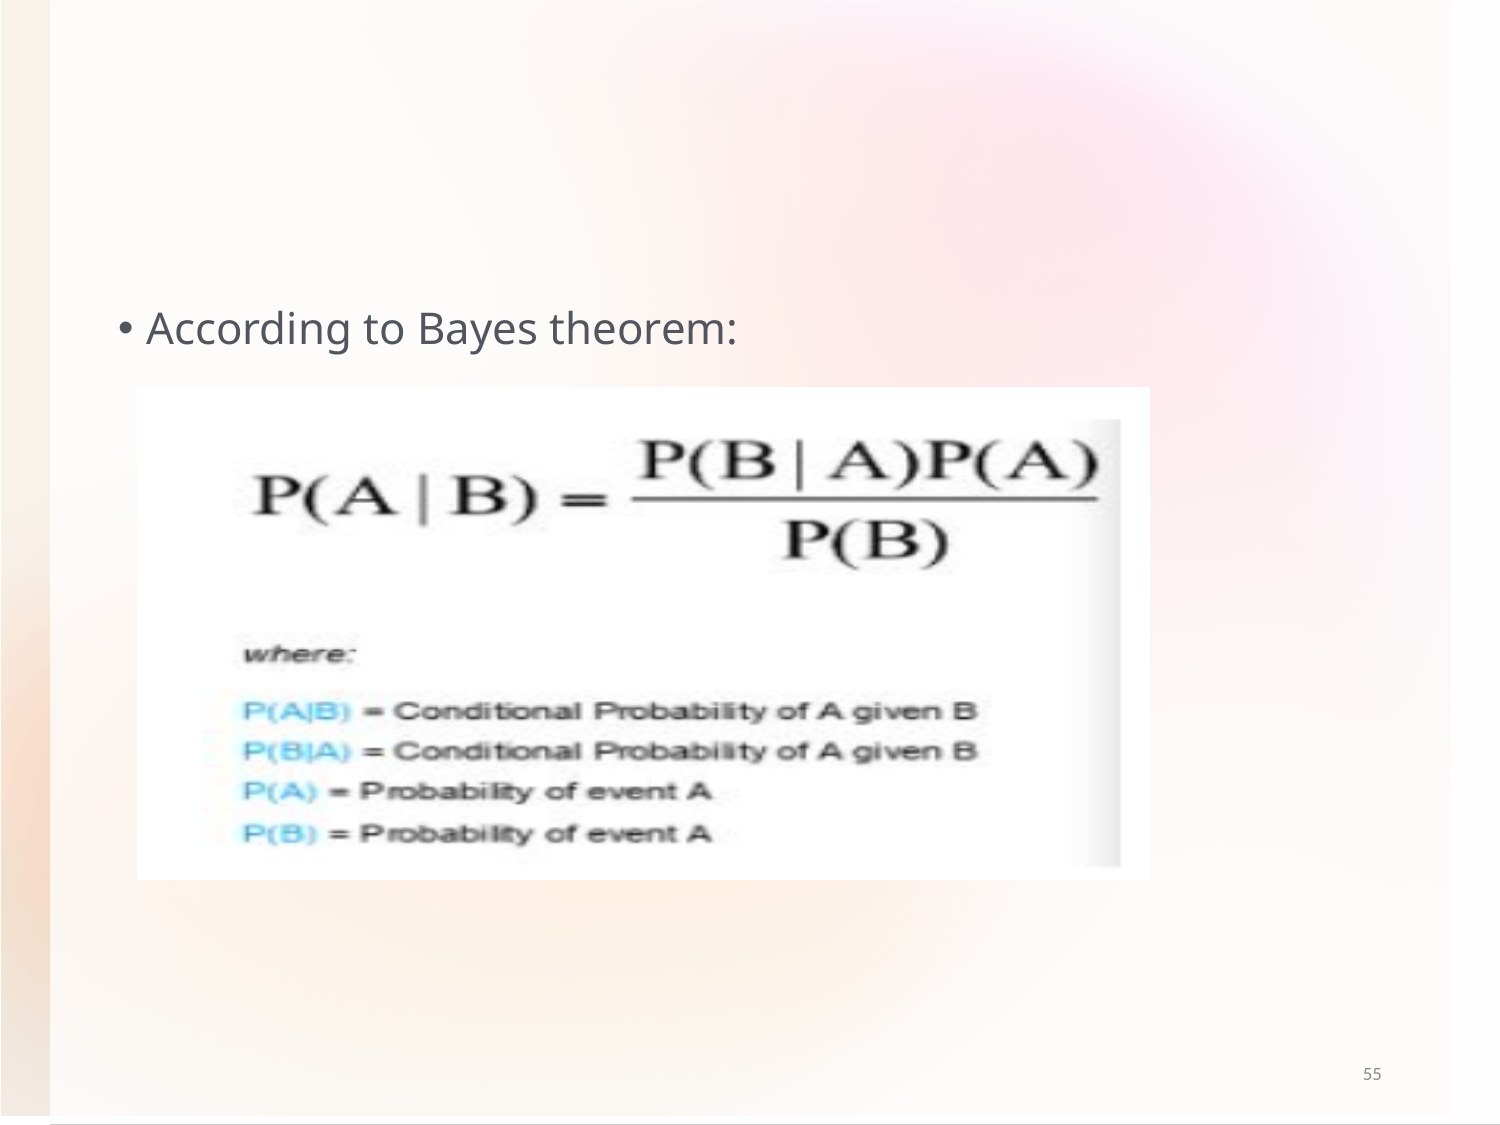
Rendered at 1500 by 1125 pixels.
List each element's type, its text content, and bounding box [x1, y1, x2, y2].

list According to Bayes theorem: [103, 299, 1397, 1014]
slide_number 55 [1059, 1042, 1397, 1103]
picture [0, 0, 1500, 1125]
